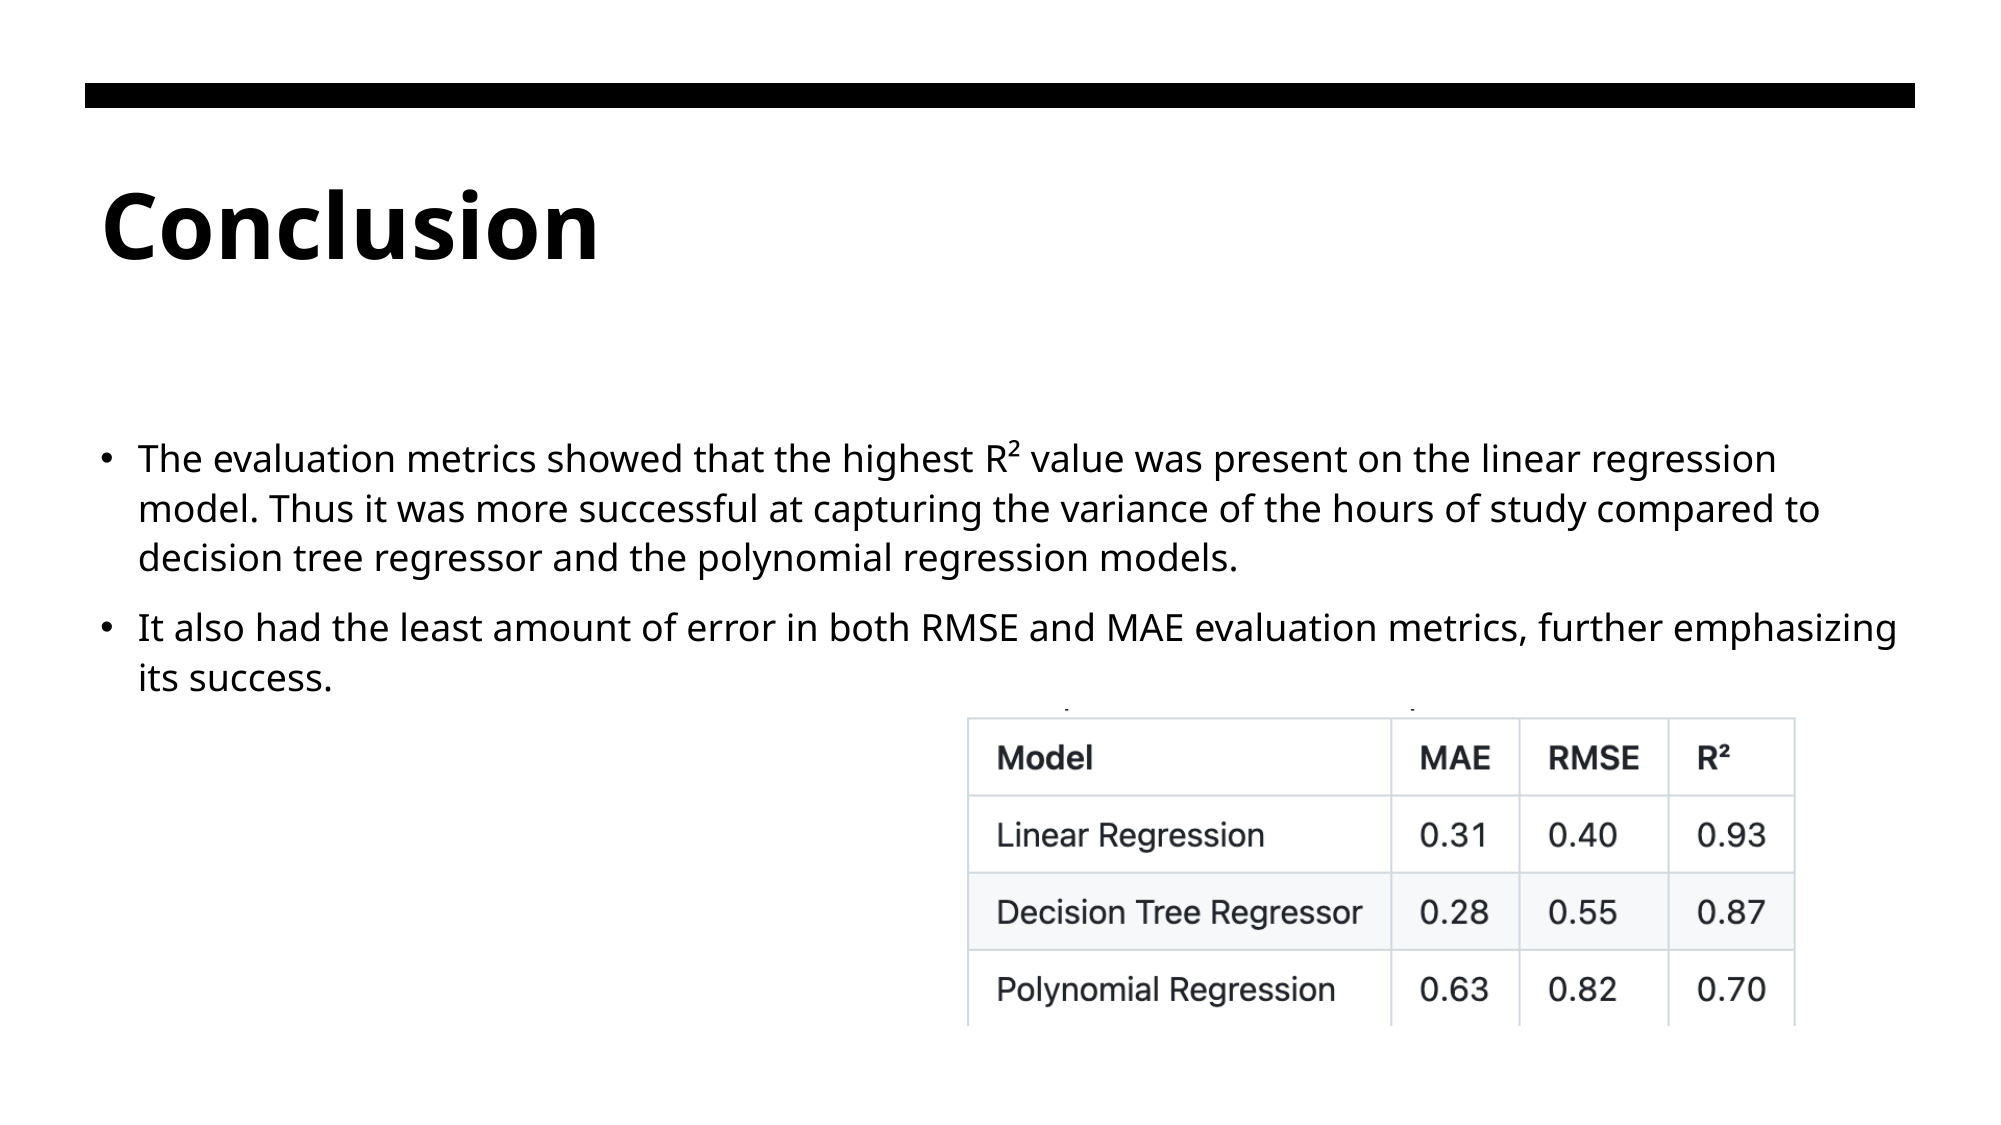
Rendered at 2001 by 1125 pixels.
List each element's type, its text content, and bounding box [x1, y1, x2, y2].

title Conclusion [85, 160, 1916, 401]
list The evaluation metrics showed that the highest R² value was present on the linear regression model. Thus it was more successful at capturing the variance of the hours of study compared to decision tree regressor and the polynomial regression models. It also had the least amount of error in both RMSE and MAE evaluation metrics, further emphasizing its success. [85, 423, 1916, 1041]
picture [964, 708, 1801, 1027]
